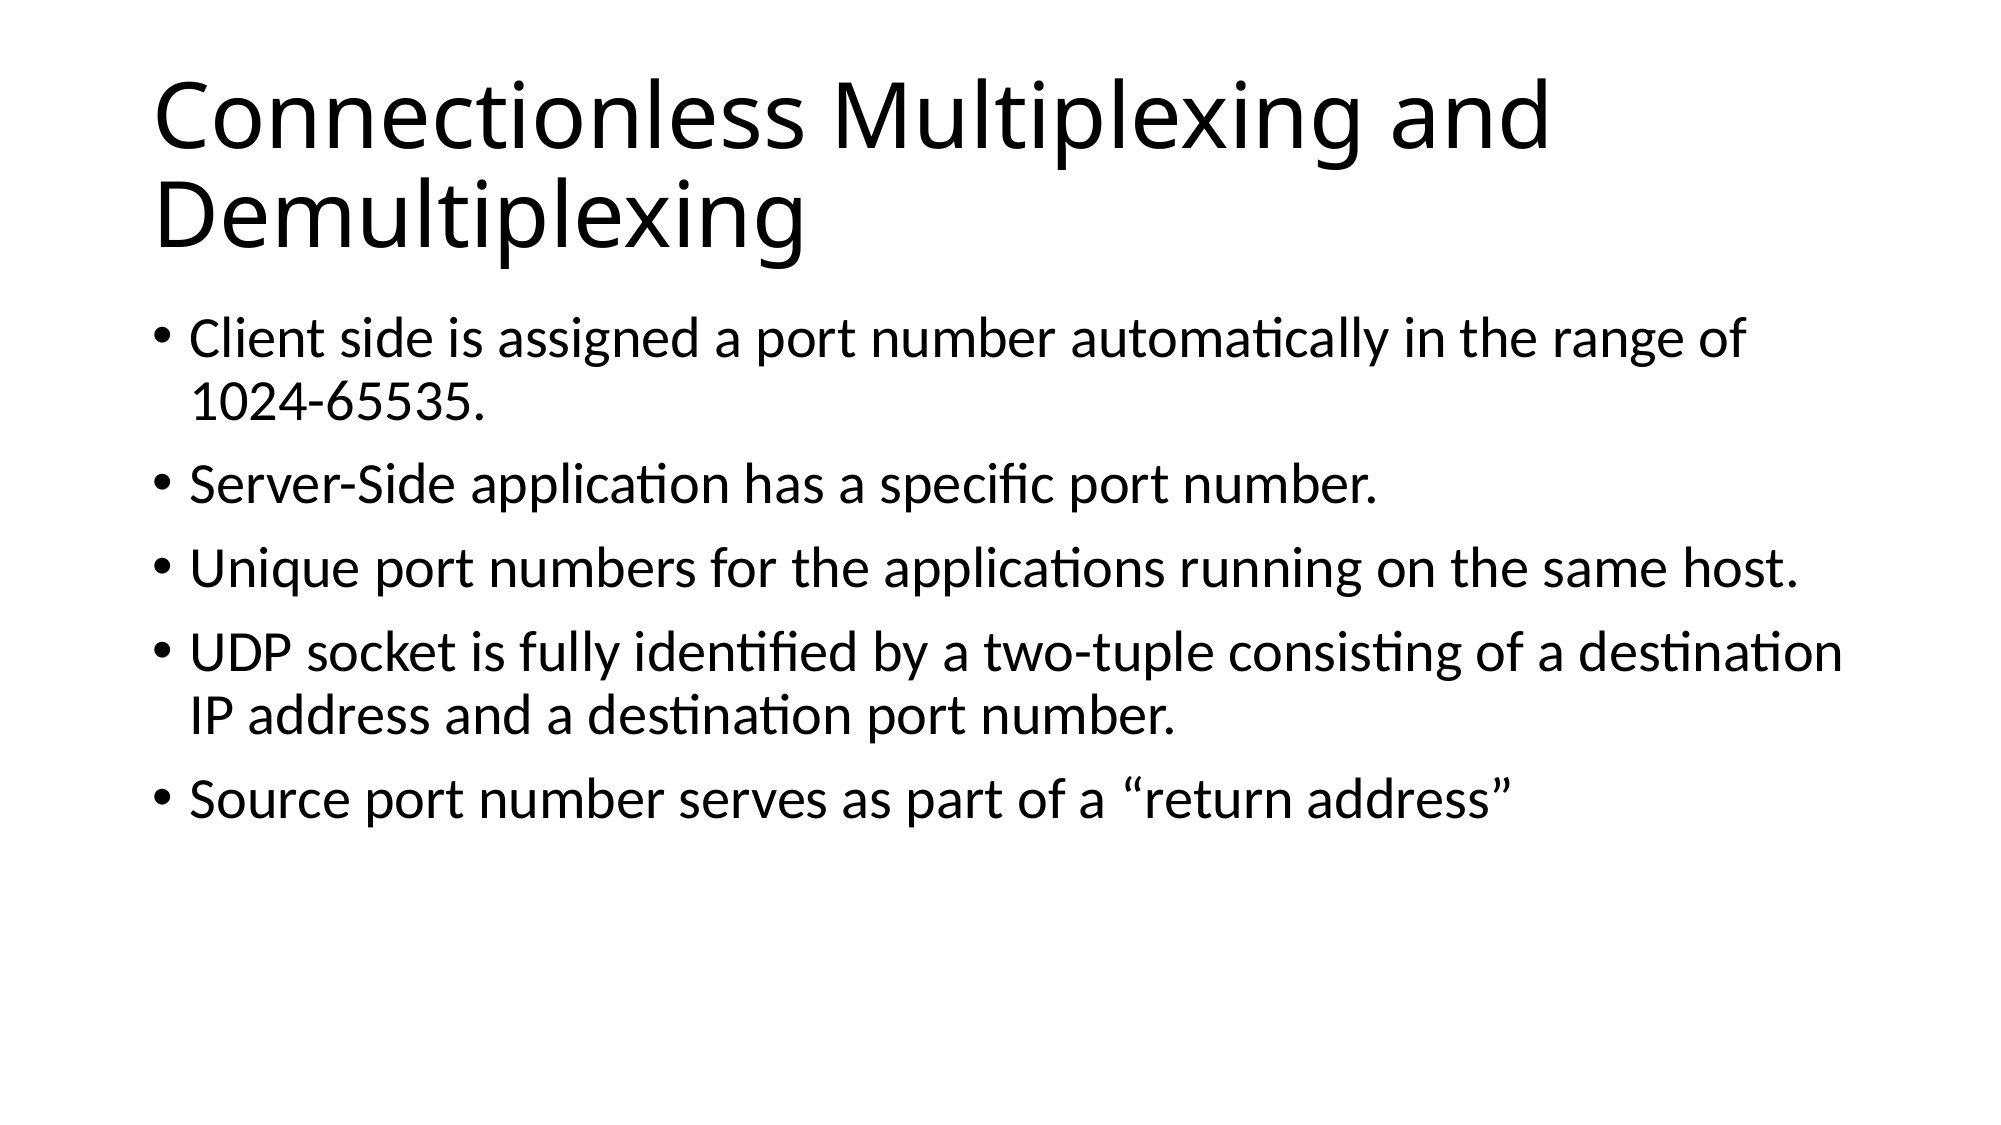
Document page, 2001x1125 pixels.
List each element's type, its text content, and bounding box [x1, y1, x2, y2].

list Client side is assigned a port number automatically in the range of 1024-65535. Server-Side application has a specific port number. Unique port numbers for the applications running on the same host. UDP socket is fully identified by a two-tuple consisting of a destination IP address and a destination port number. Source port number serves as part of a “return address” [137, 299, 1863, 1014]
title Connectionless Multiplexing and Demultiplexing [137, 59, 1863, 278]
